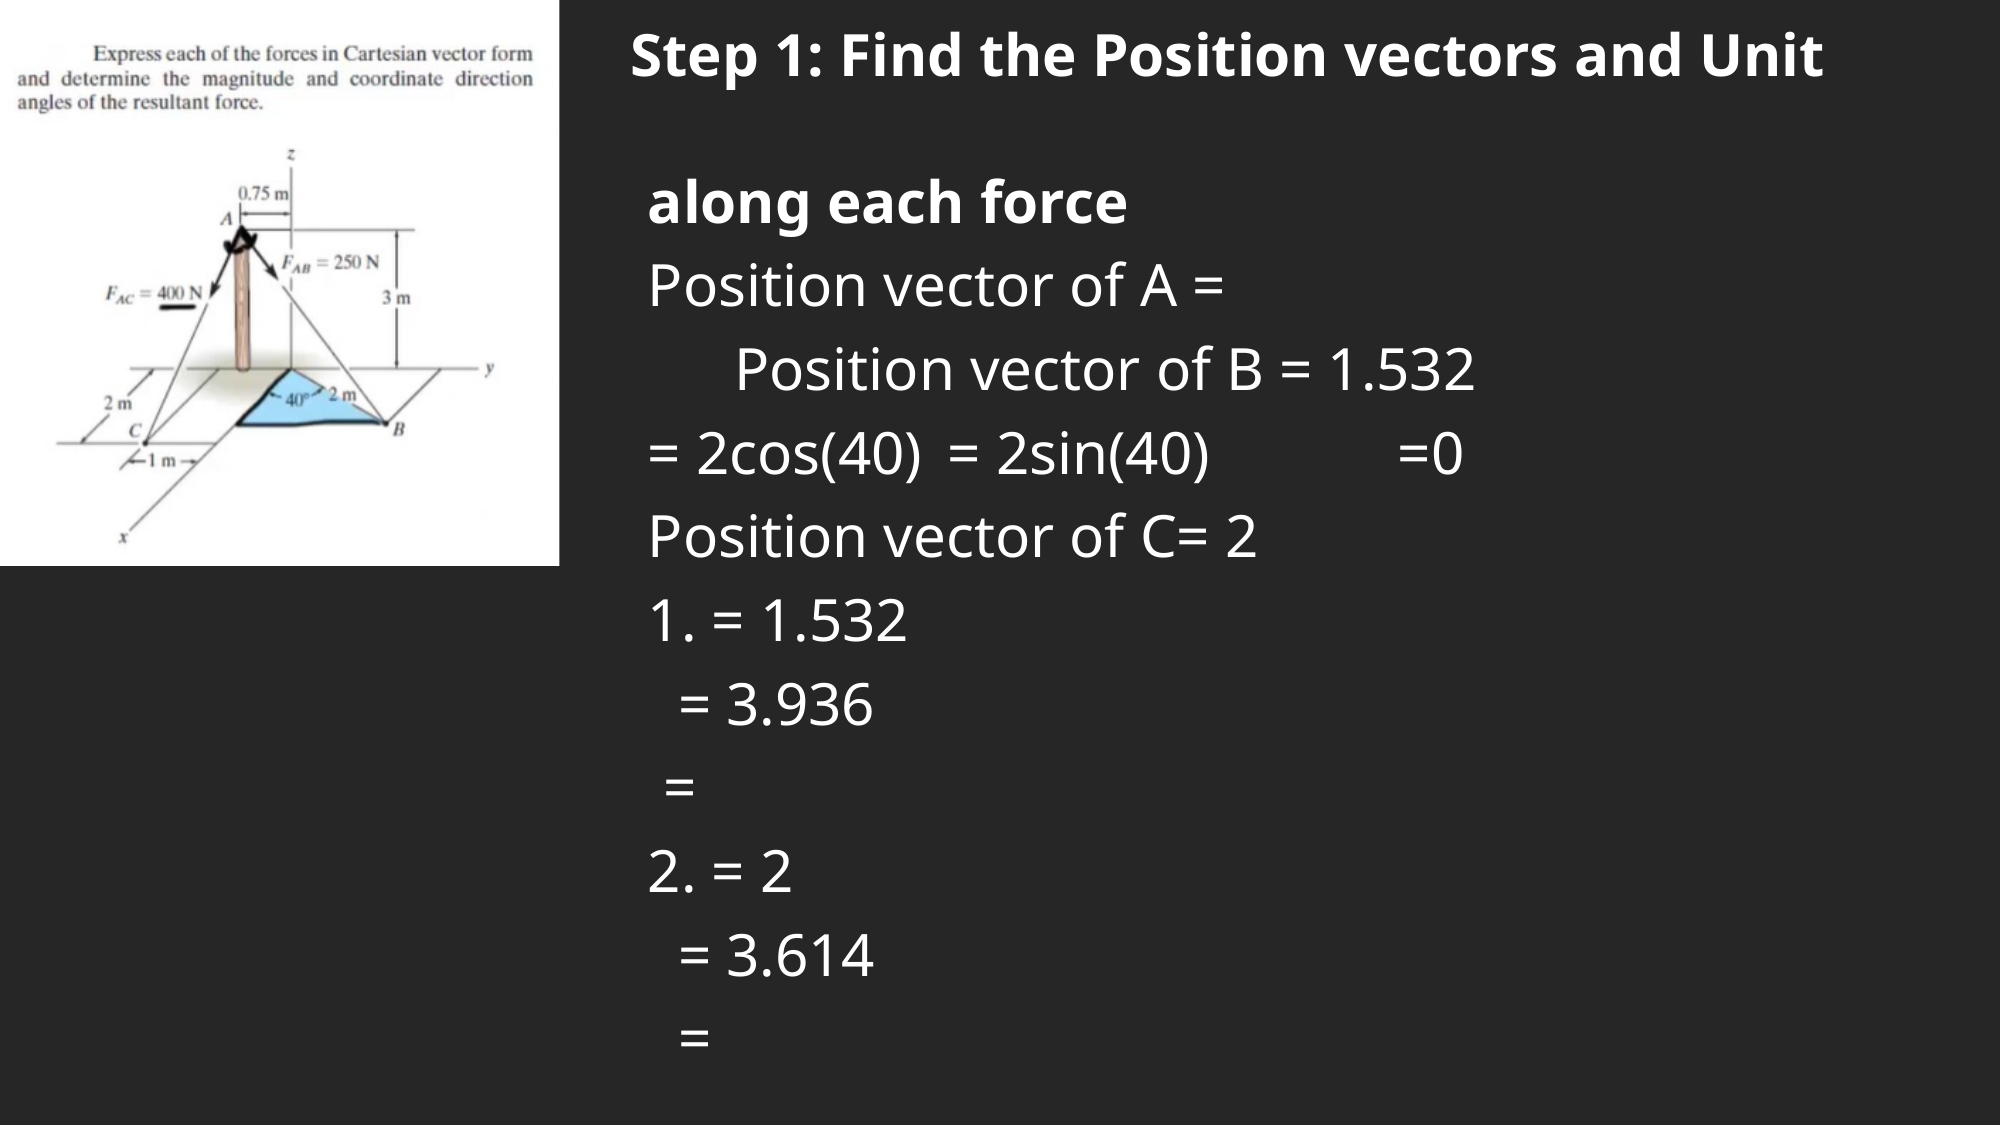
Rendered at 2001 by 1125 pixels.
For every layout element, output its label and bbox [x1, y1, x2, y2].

picture [0, 0, 560, 566]
